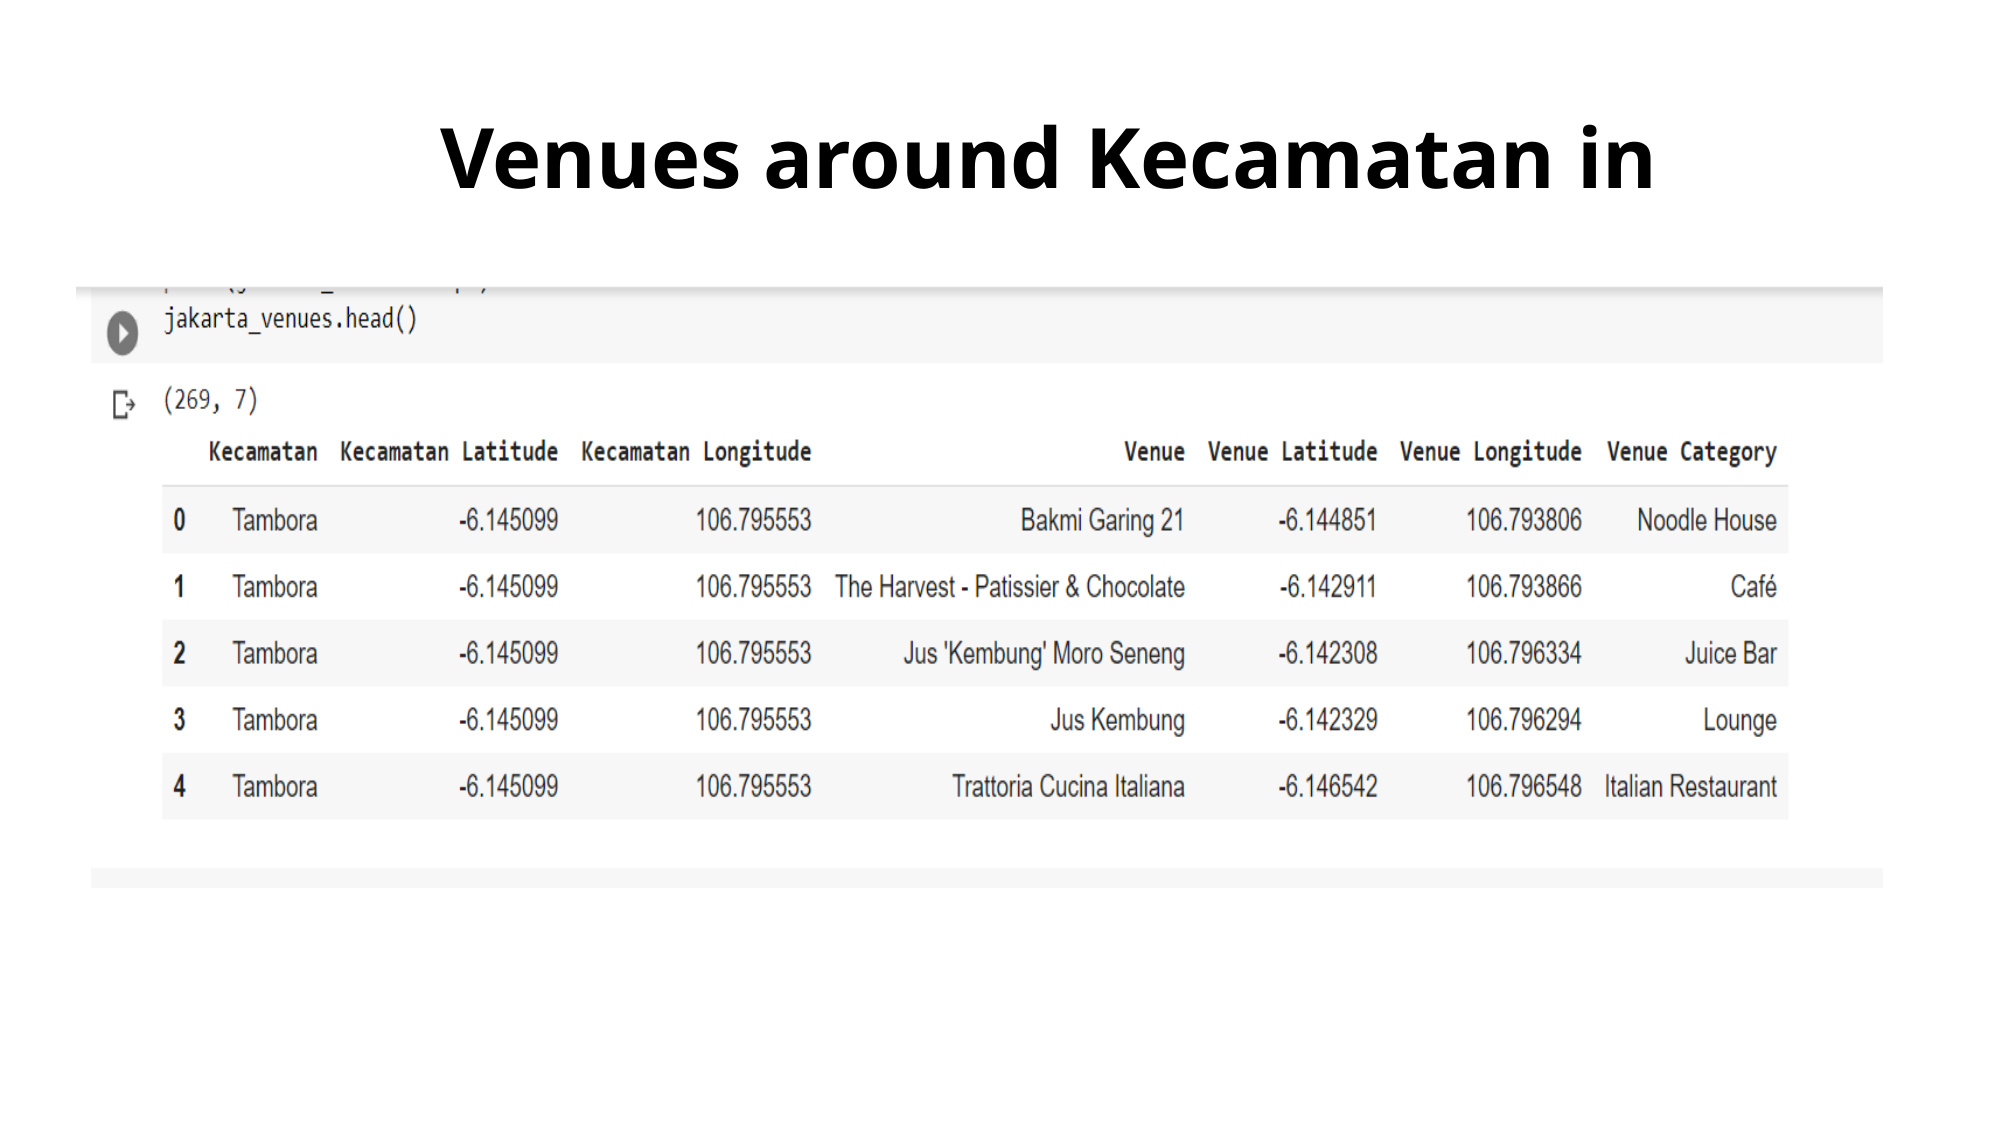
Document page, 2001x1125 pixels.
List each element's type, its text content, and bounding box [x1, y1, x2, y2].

title Venues around Kecamatan in [195, 70, 1904, 215]
picture [76, 271, 1883, 888]
